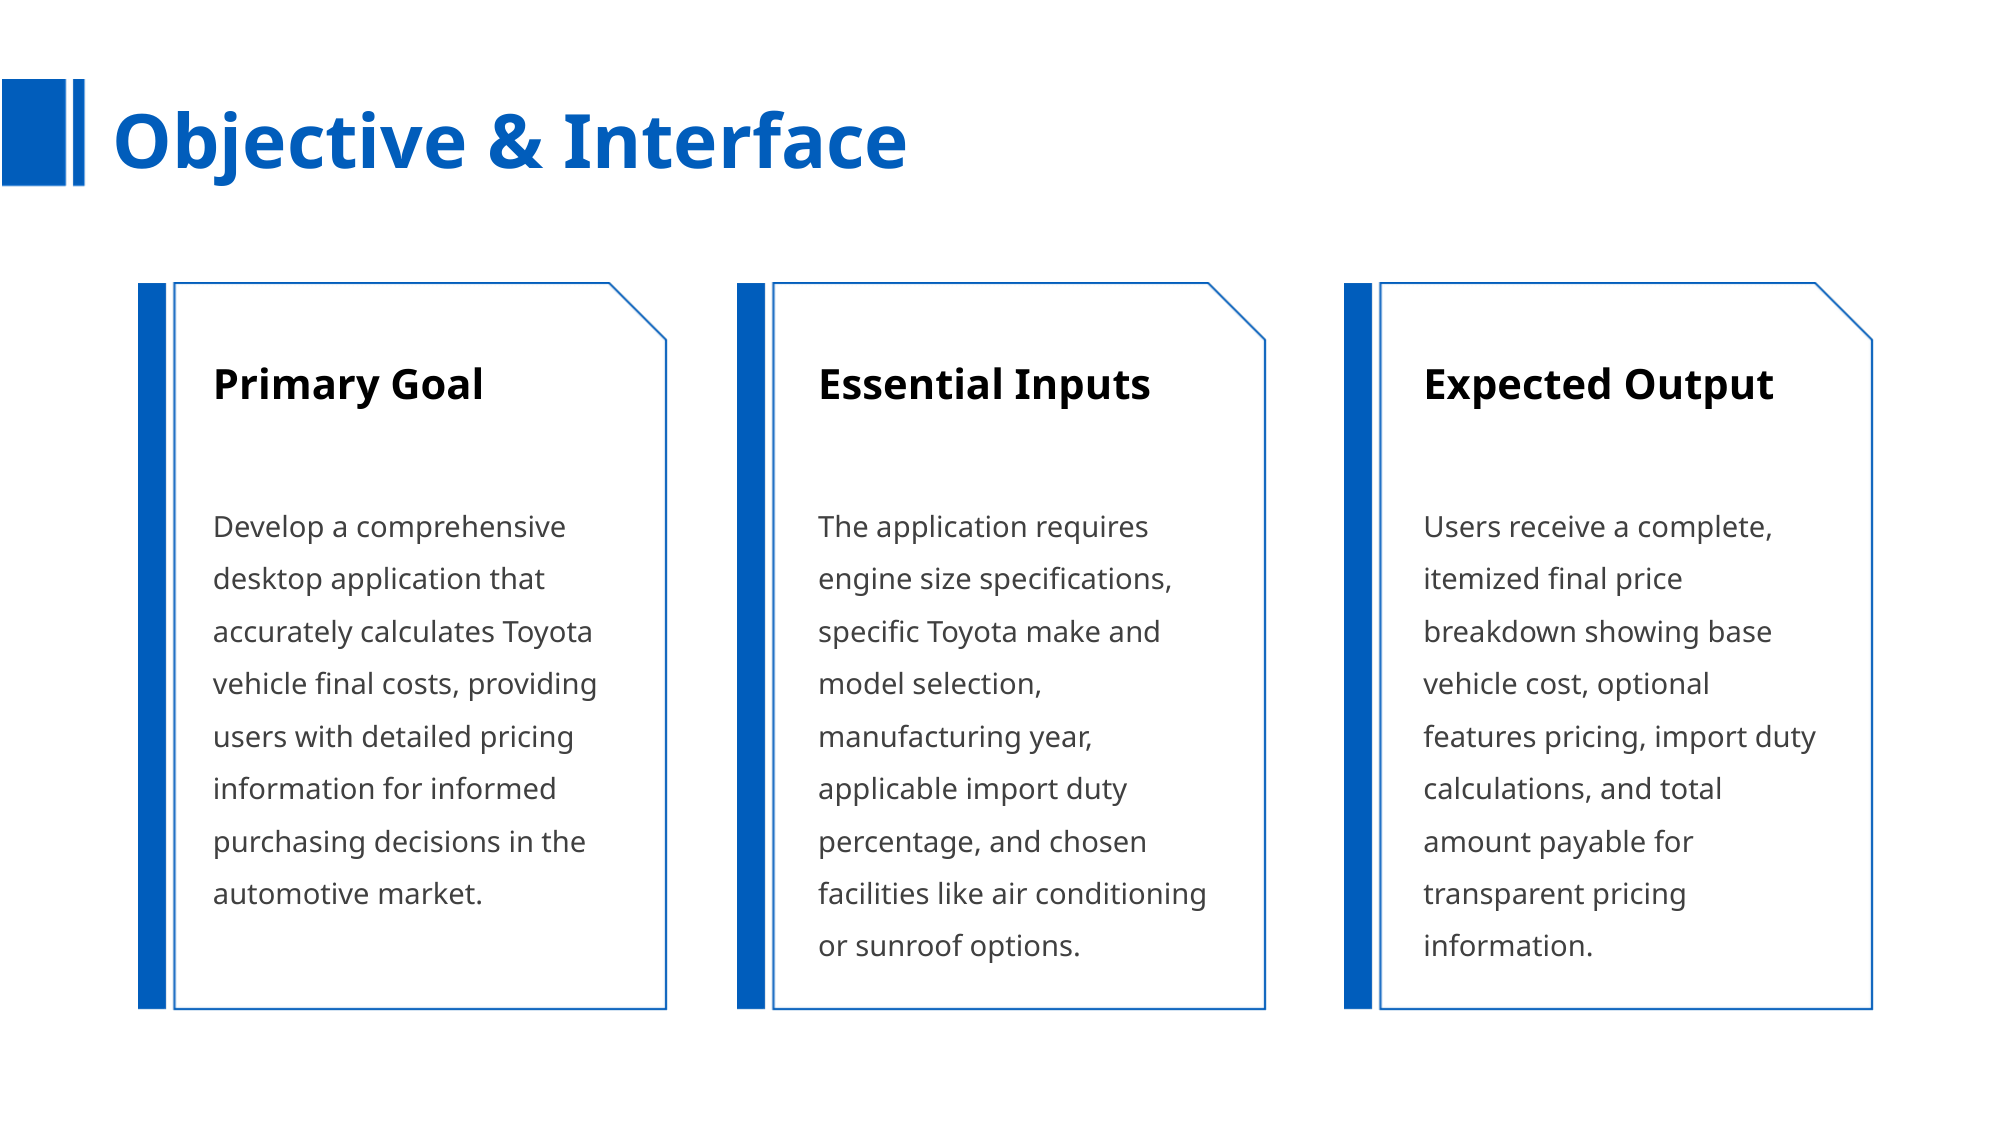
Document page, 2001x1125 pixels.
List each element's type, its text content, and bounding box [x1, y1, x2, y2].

picture [2, 79, 98, 187]
picture [737, 282, 1267, 1011]
picture [1344, 282, 1874, 1011]
picture [138, 282, 668, 1011]
text_box Objective & Interface [97, 86, 1247, 231]
